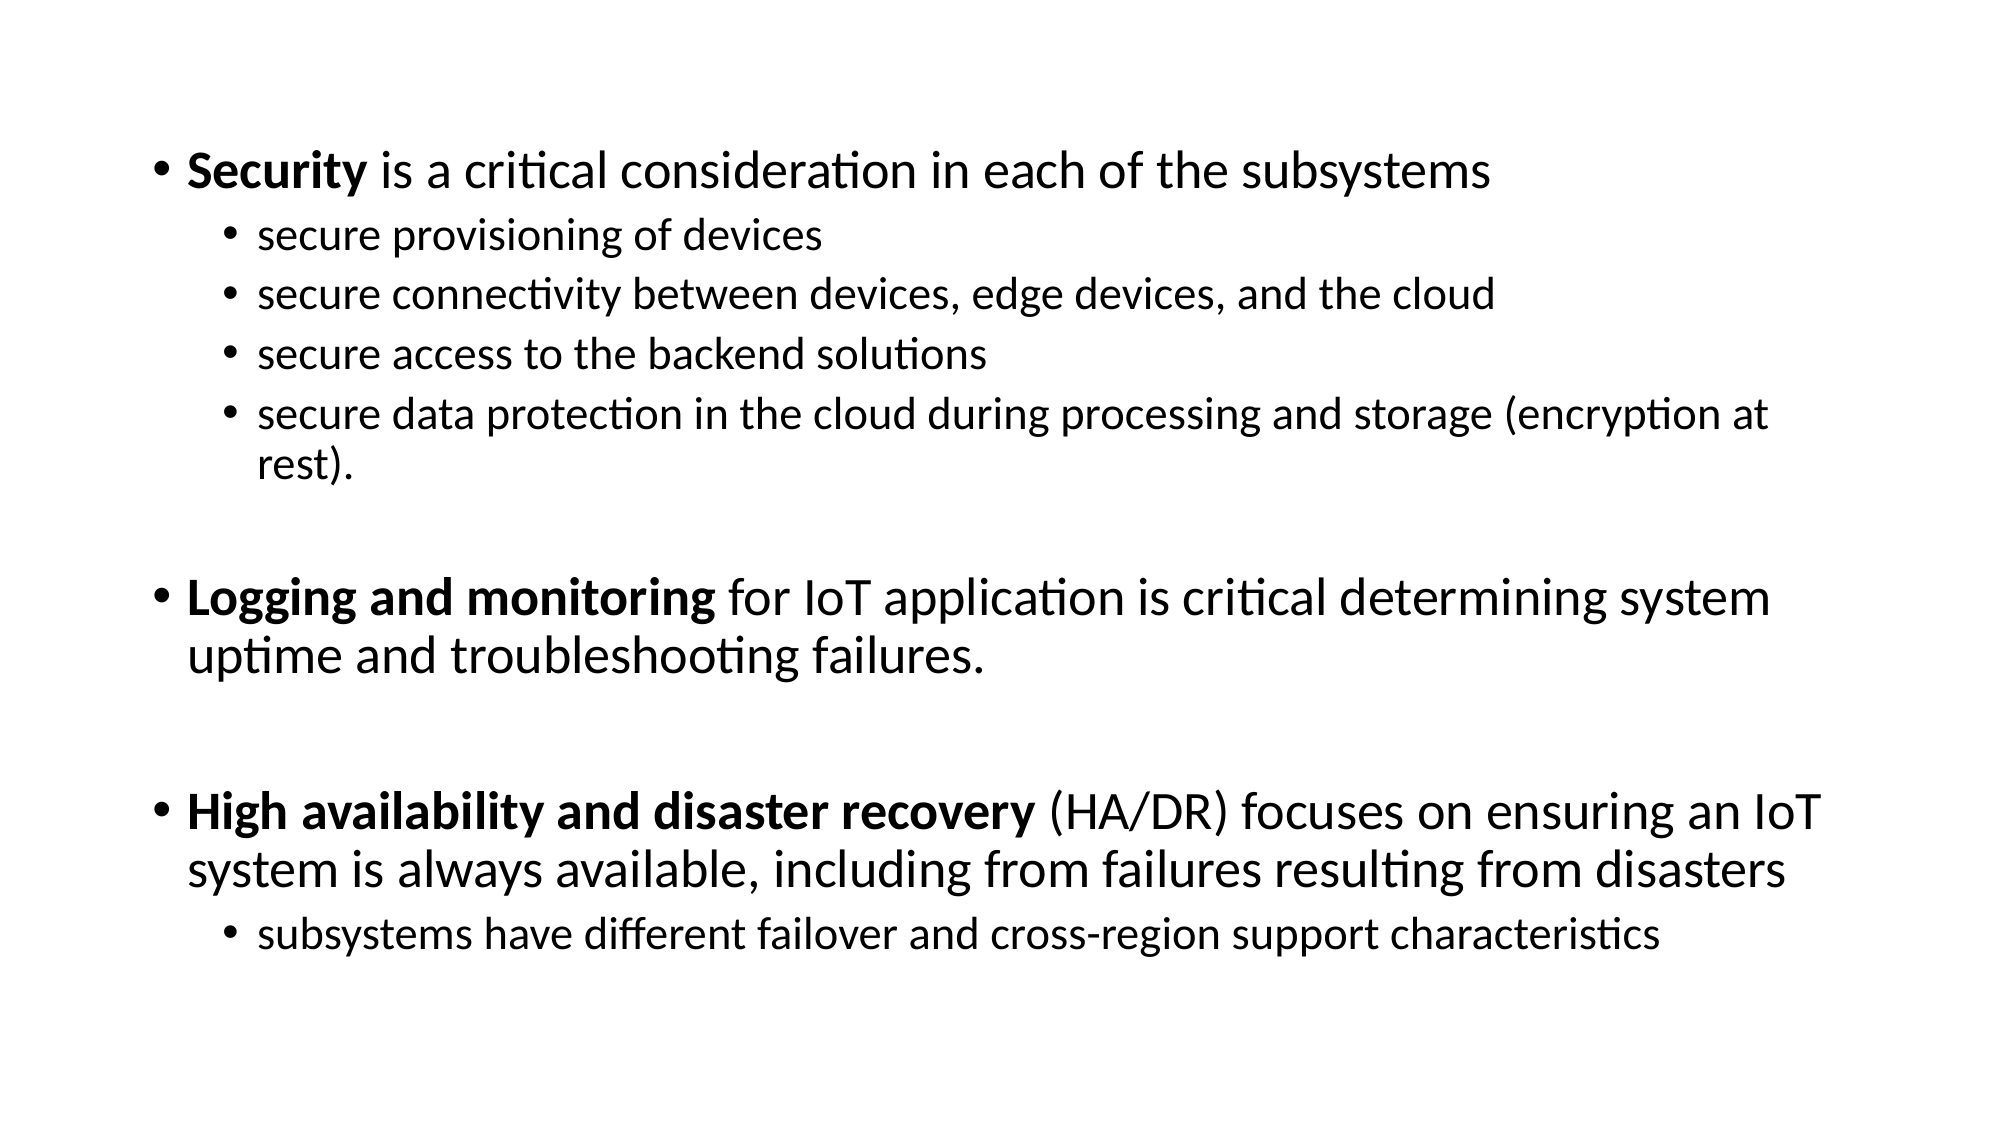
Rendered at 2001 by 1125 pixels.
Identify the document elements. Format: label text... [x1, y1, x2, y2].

list Security is a critical consideration in each of the subsystems secure provisioning of devices secure connectivity between devices, edge devices, and the cloud secure access to the backend solutions secure data protection in the cloud during processing and storage (encryption at rest). Logging and monitoring for IoT application is critical determining system uptime and troubleshooting failures. High availability and disaster recovery (HA/DR) focuses on ensuring an IoT system is always available, including from failures resulting from disasters subsystems have different failover and cross-region support characteristics [137, 134, 1863, 1014]
